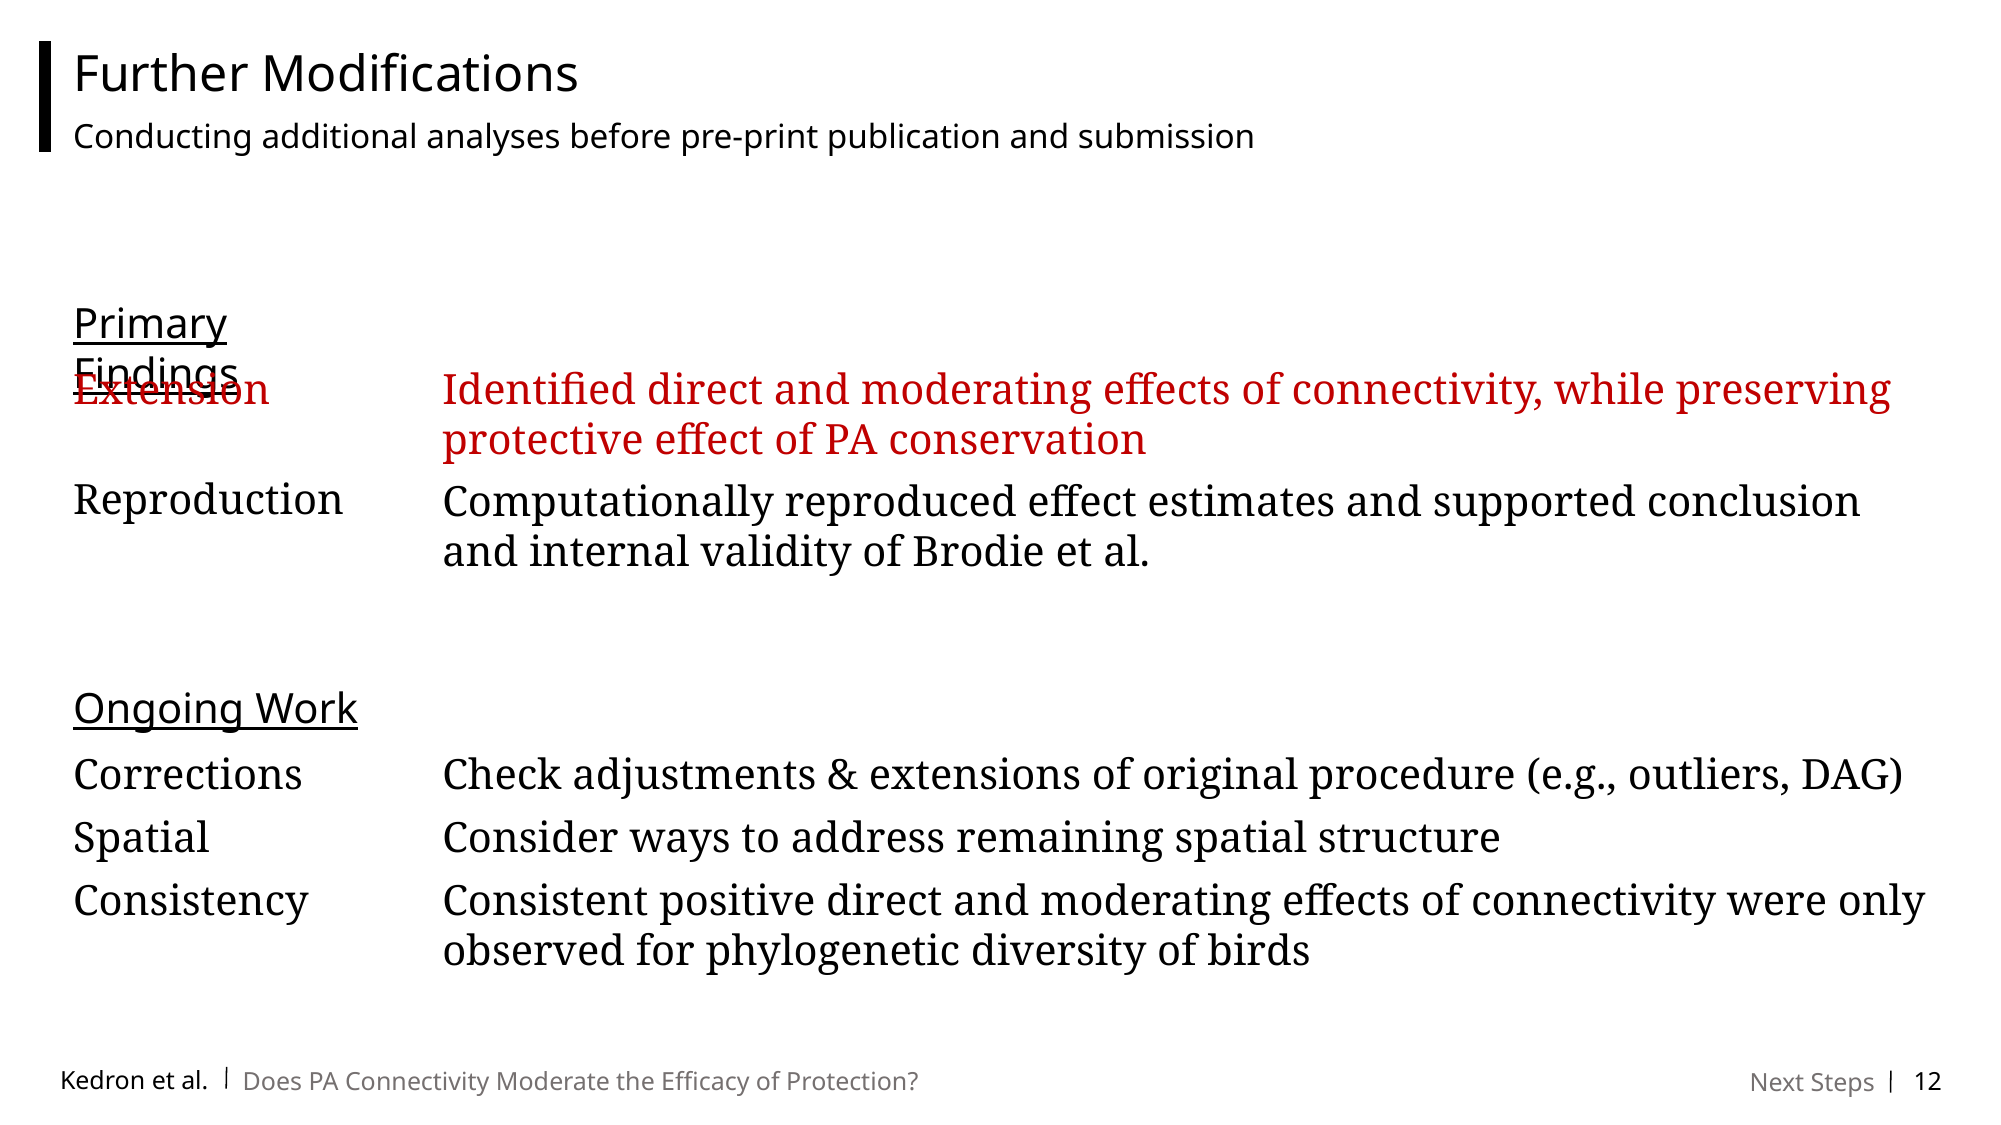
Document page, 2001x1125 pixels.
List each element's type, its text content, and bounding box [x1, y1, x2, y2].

text_box Does PA Connectivity Moderate the Efficacy of Protection? [227, 1058, 1016, 1103]
text_box Identified direct and moderating effects of connectivity, while preserving protective effect of PA conservation Computationally reproduced effect estimates and supported conclusion and internal validity of Brodie et al. [427, 355, 1957, 583]
text_box Corrections Spatial Consistency [58, 740, 340, 931]
text_box Ongoing Work [58, 674, 392, 740]
text_box Next Steps [1172, 1058, 1891, 1104]
text_box Check adjustments & extensions of original procedure (e.g., outliers, DAG) Consider ways to address remaining spatial structure Consistent positive direct and moderating effects of connectivity were only observed for phylogenetic diversity of birds [427, 740, 1957, 1044]
text_box Primary Findings [58, 289, 392, 405]
text_box Further Modifications [58, 34, 1328, 110]
text_box Conducting additional analyses before pre-print publication and submission [58, 107, 1666, 163]
text_box Extension Reproduction [58, 355, 368, 531]
text_box Kedron et al. [45, 1057, 227, 1103]
slide_number 12 [1891, 1060, 1957, 1105]
